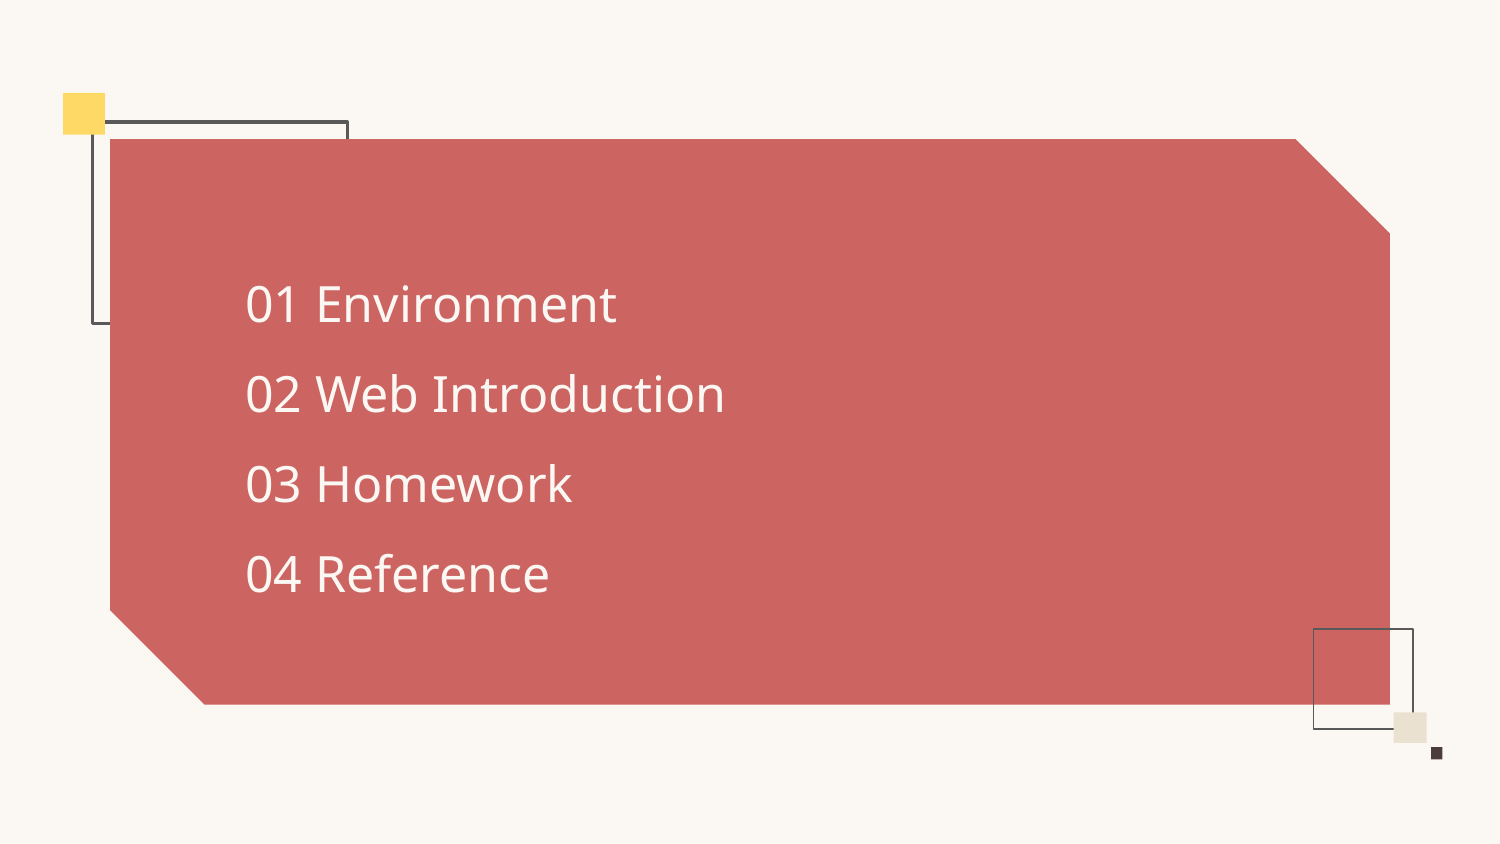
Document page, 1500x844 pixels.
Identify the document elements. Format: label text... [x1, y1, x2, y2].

title 01 Environment 02 Web Introduction 03 Homework 04 Reference [230, 205, 1268, 618]
